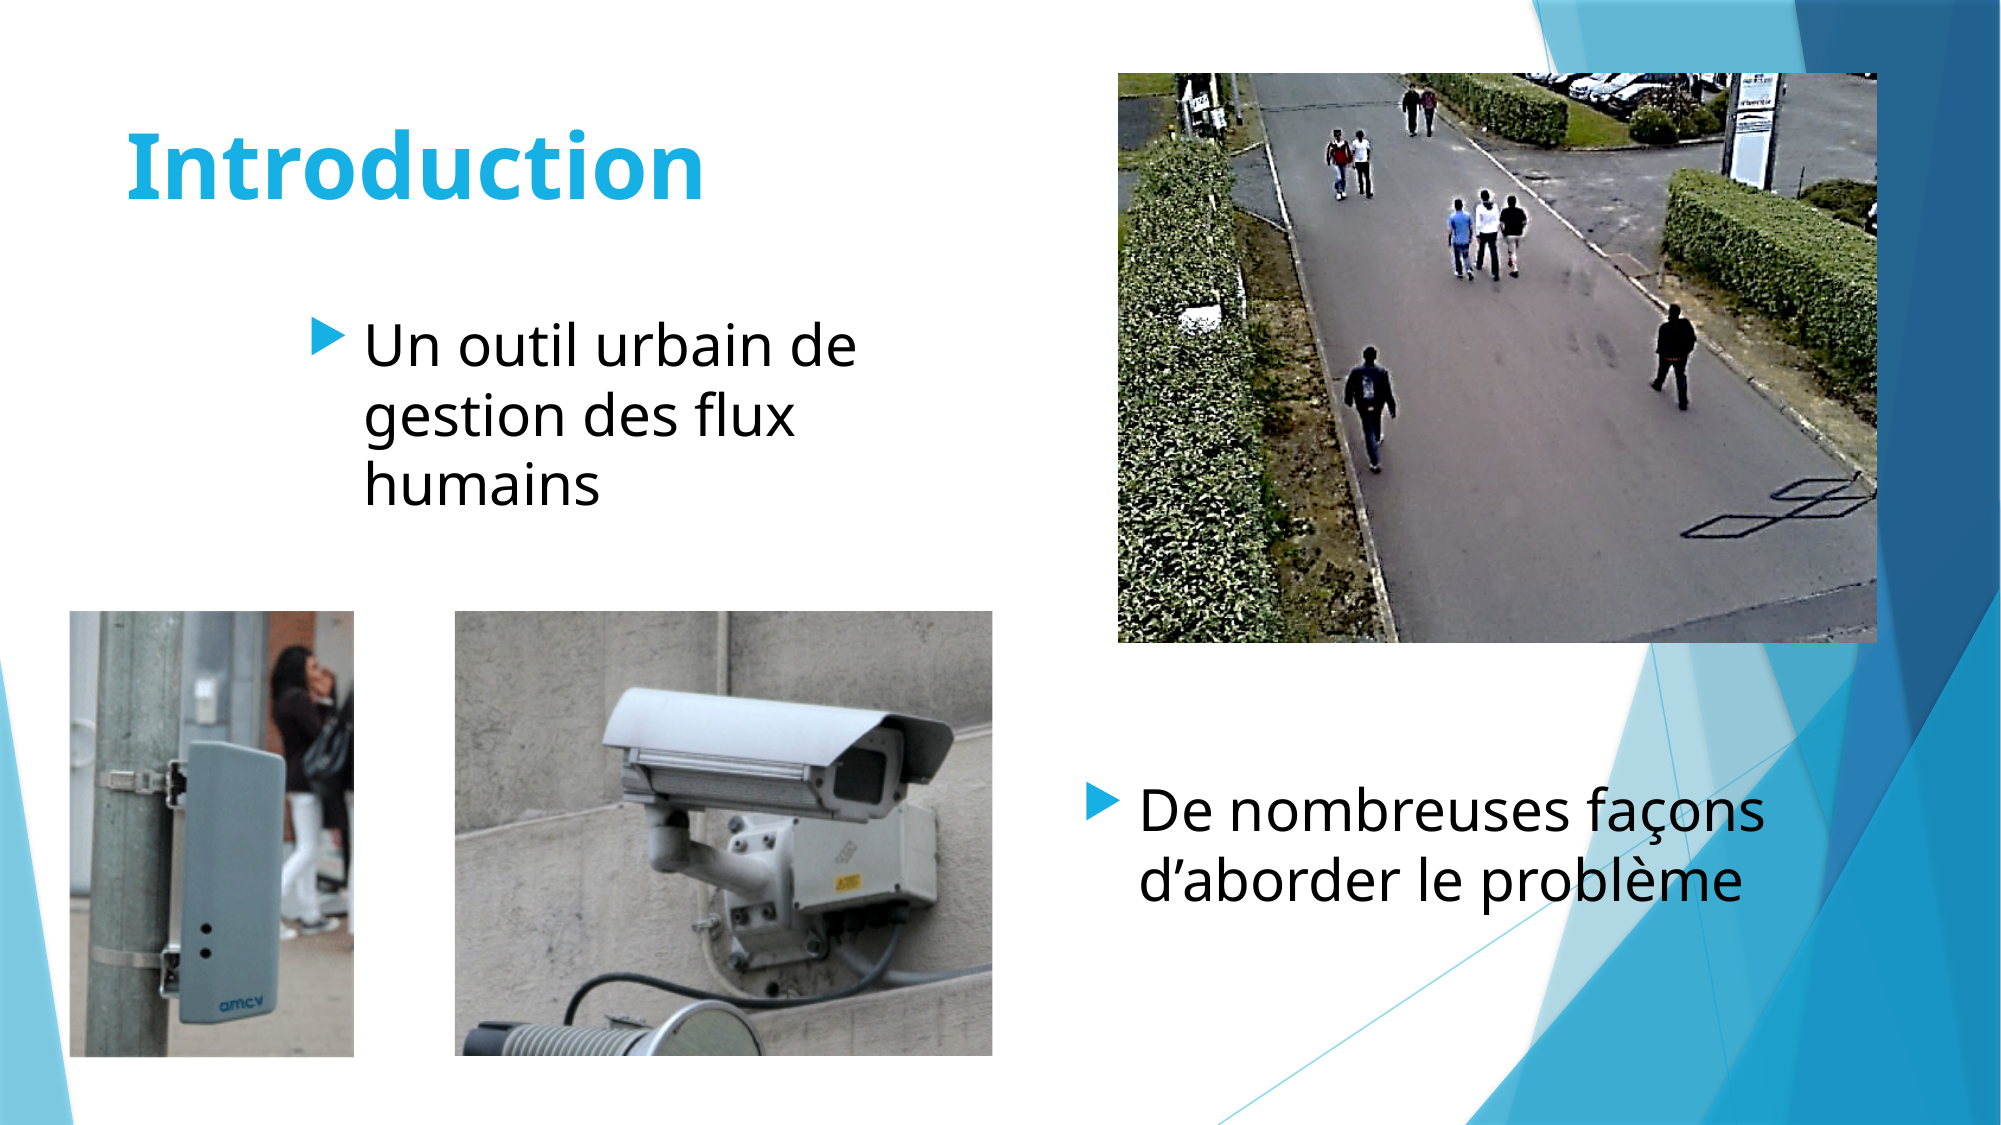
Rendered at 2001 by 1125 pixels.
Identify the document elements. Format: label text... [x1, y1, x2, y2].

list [454, 611, 993, 1056]
text_box De nombreuses façons d’aborder le problème [1067, 765, 1817, 920]
text_box Un outil urbain de gestion des flux humains [292, 300, 1050, 525]
picture [1117, 73, 1878, 644]
title Introduction [111, 99, 1112, 317]
picture [46, 611, 355, 1076]
